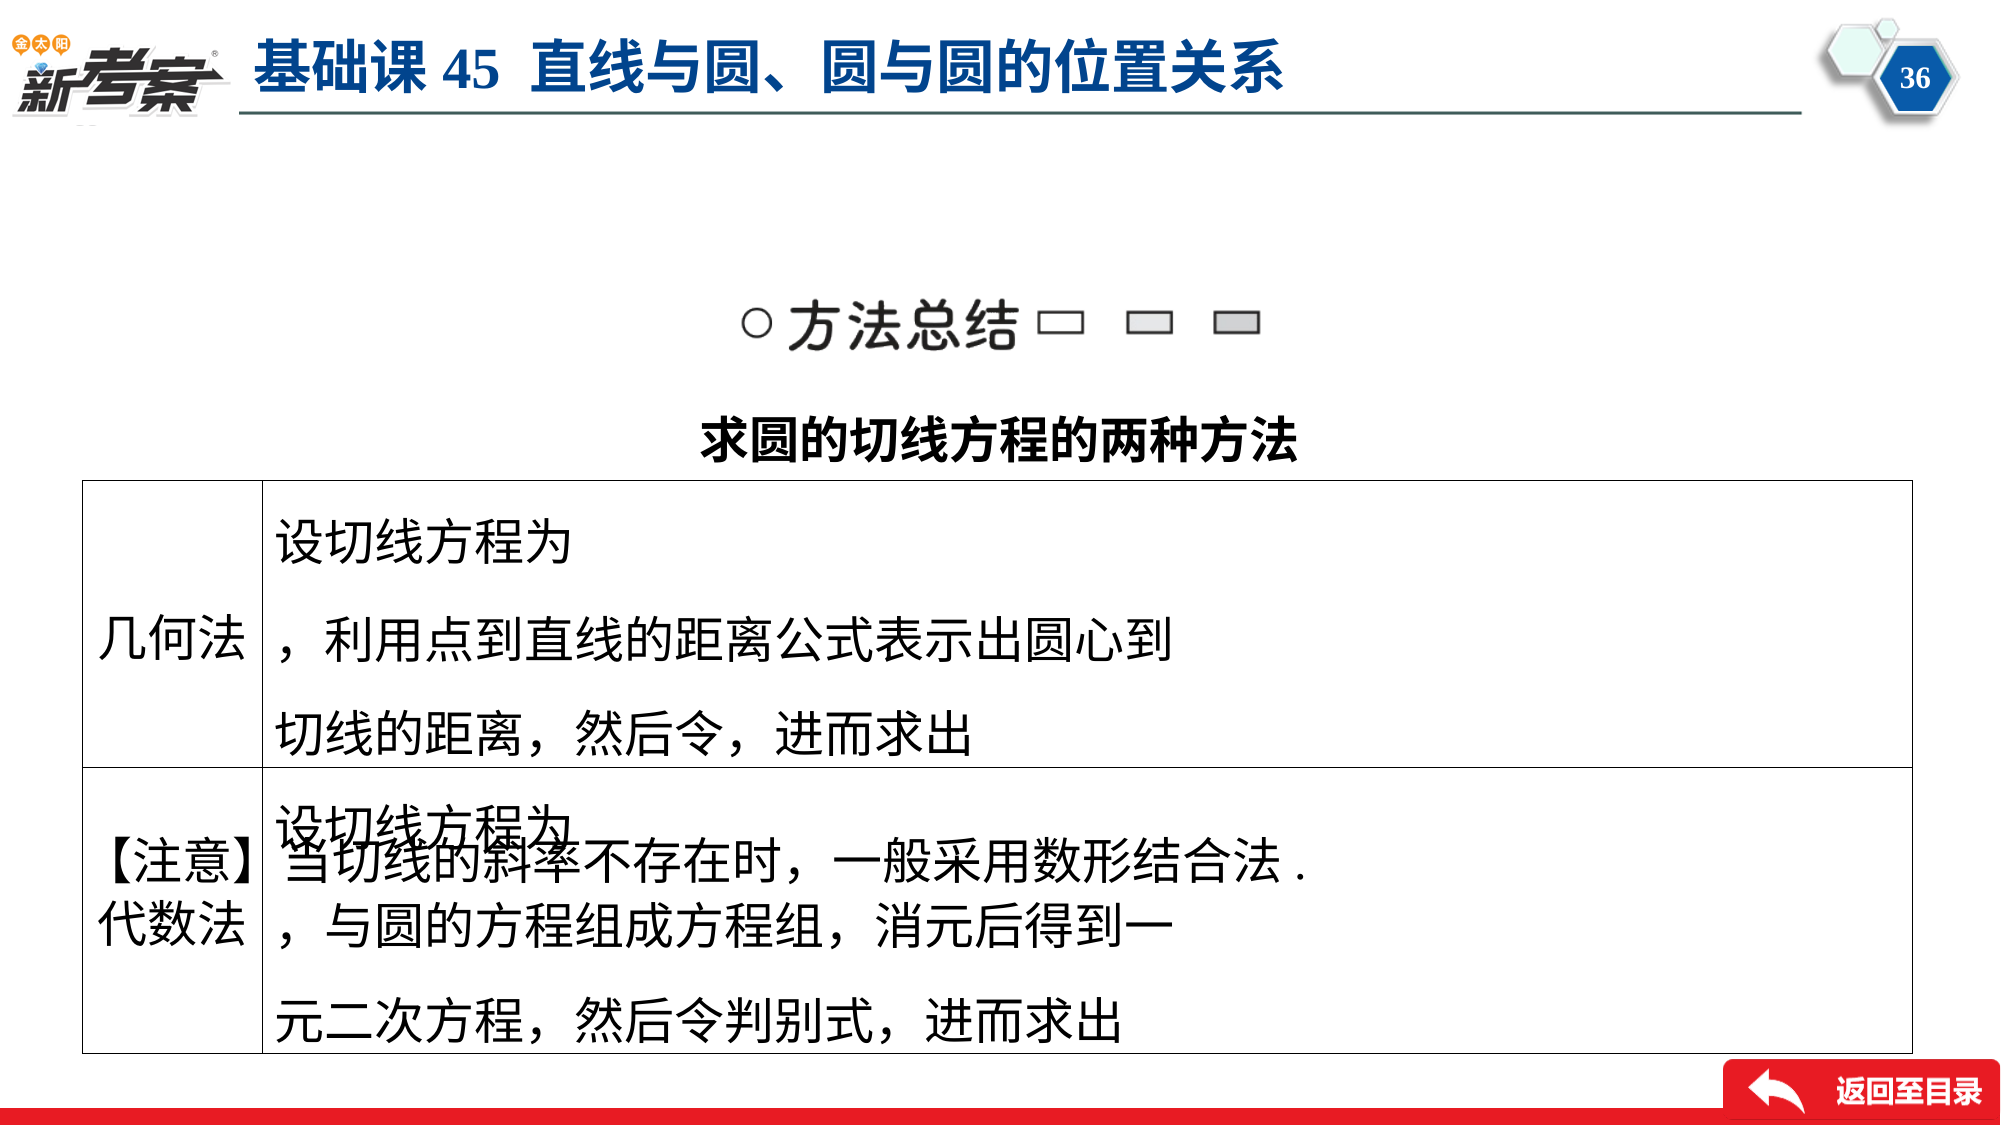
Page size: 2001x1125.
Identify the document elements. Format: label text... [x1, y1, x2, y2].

picture [0, 0, 2001, 1125]
text_box 求圆的切线方程的两种方法 [82, 378, 1917, 459]
text_box 【注意】当切线的斜率不存在时，一般采用数形结合法. [82, 799, 1917, 880]
